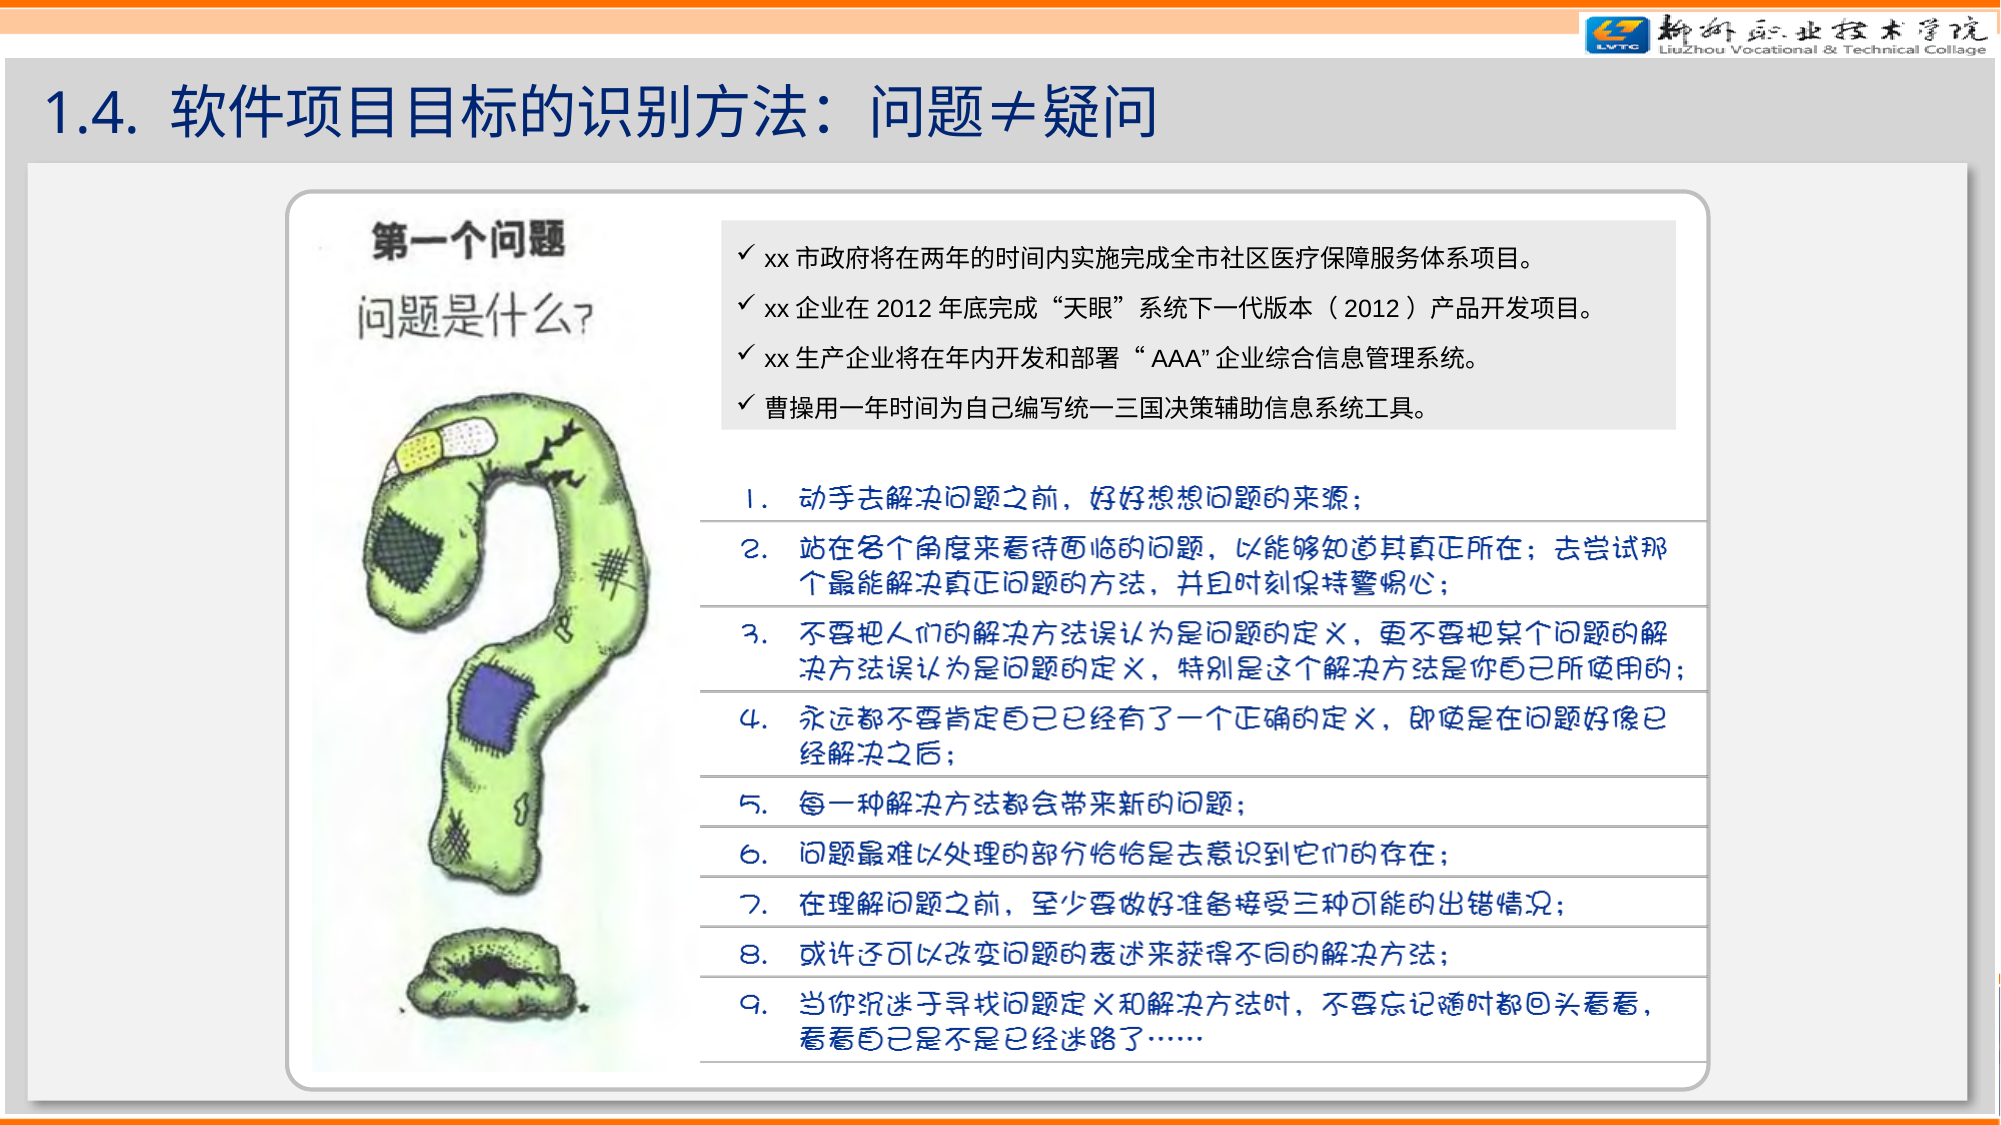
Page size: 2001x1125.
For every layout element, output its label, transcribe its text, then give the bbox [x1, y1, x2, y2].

picture [700, 470, 1709, 1073]
picture [0, 0, 2001, 1125]
picture [312, 208, 699, 1073]
title 1.4. 软件项目目标的识别方法：问题≠疑问 [27, 71, 1966, 151]
text_box xx市政府将在两年的时间内实施完成全市社区医疗保障服务体系项目。 xx企业在2012年底完成“天眼”系统下一代版本（2012）产品开发项目。 xx生产企业将在年内开发和部署“AAA”企业综合信息管理系统。 曹操用一年时间为自己编写统一三国决策辅助信息系统工具。 [721, 220, 1676, 430]
text_box 当你在寻找问题定义的道路上疲倦地游荡时，不要忘记随时都回头看看，看看你是否已经迷路了？ [285, 189, 1711, 1092]
